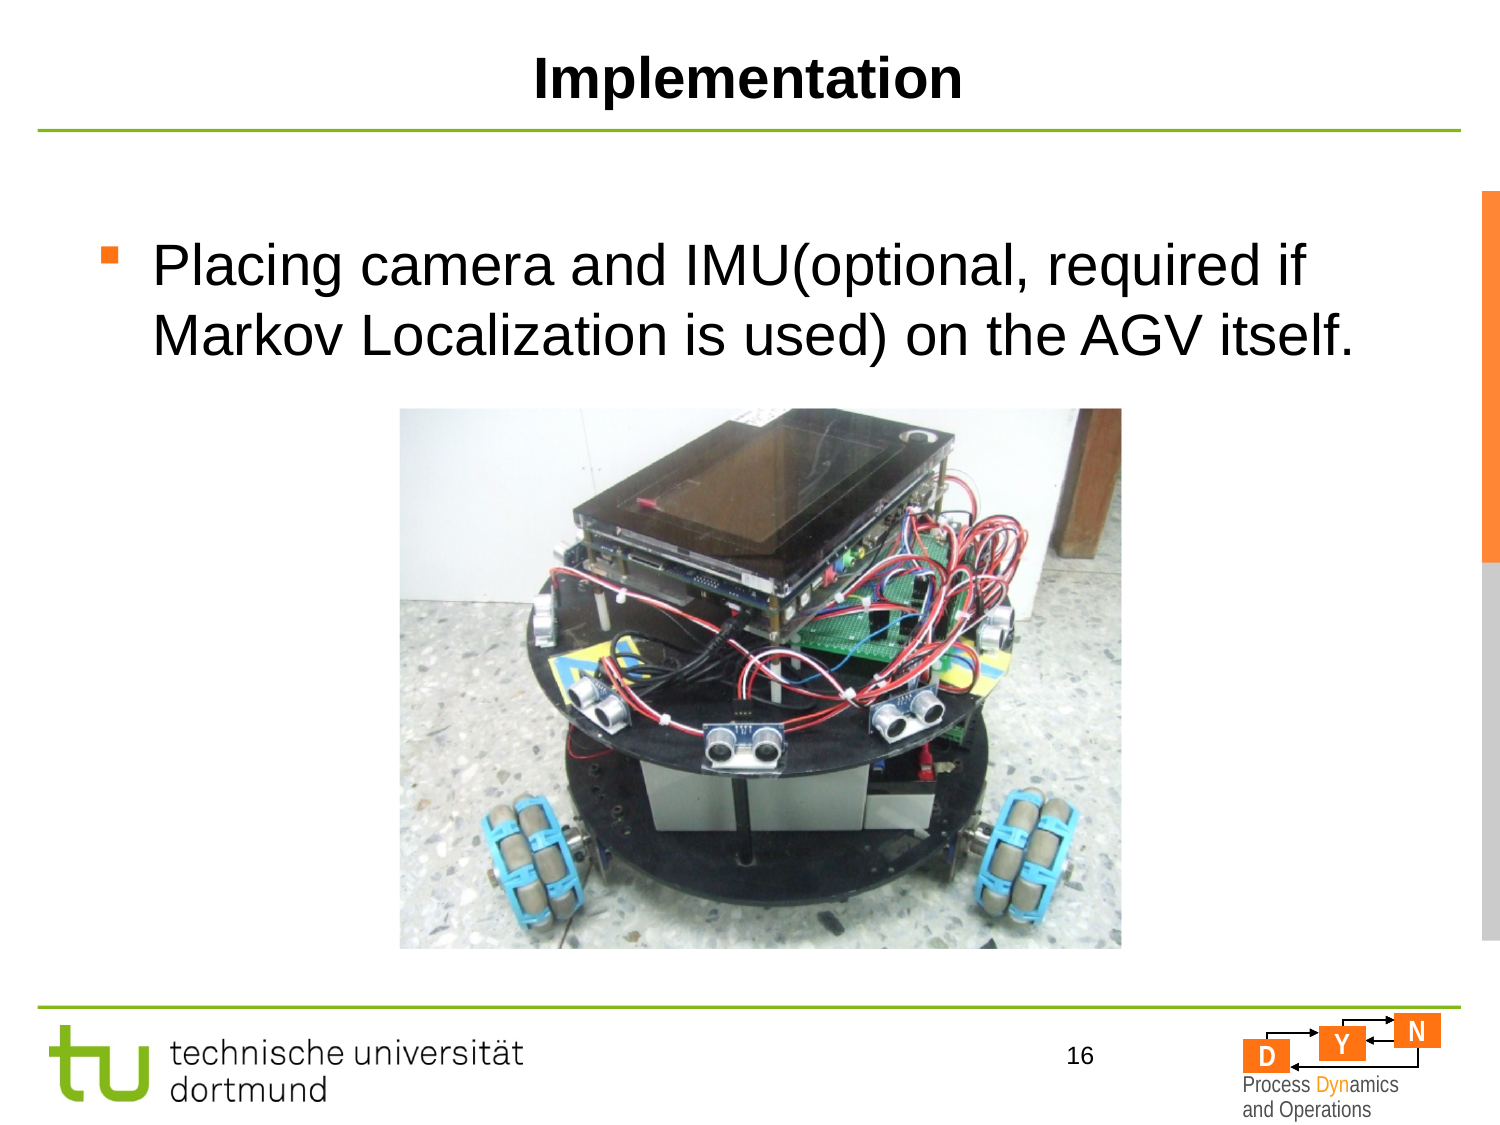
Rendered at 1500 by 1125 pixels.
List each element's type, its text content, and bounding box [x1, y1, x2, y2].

list Placing camera and IMU(optional, required if Markov Localization is used) on the AGV itself. [81, 219, 1389, 410]
picture [49, 1025, 523, 1102]
slide_number 16 [906, 1031, 1095, 1107]
title Implementation [81, 10, 1417, 141]
picture [371, 396, 1156, 961]
